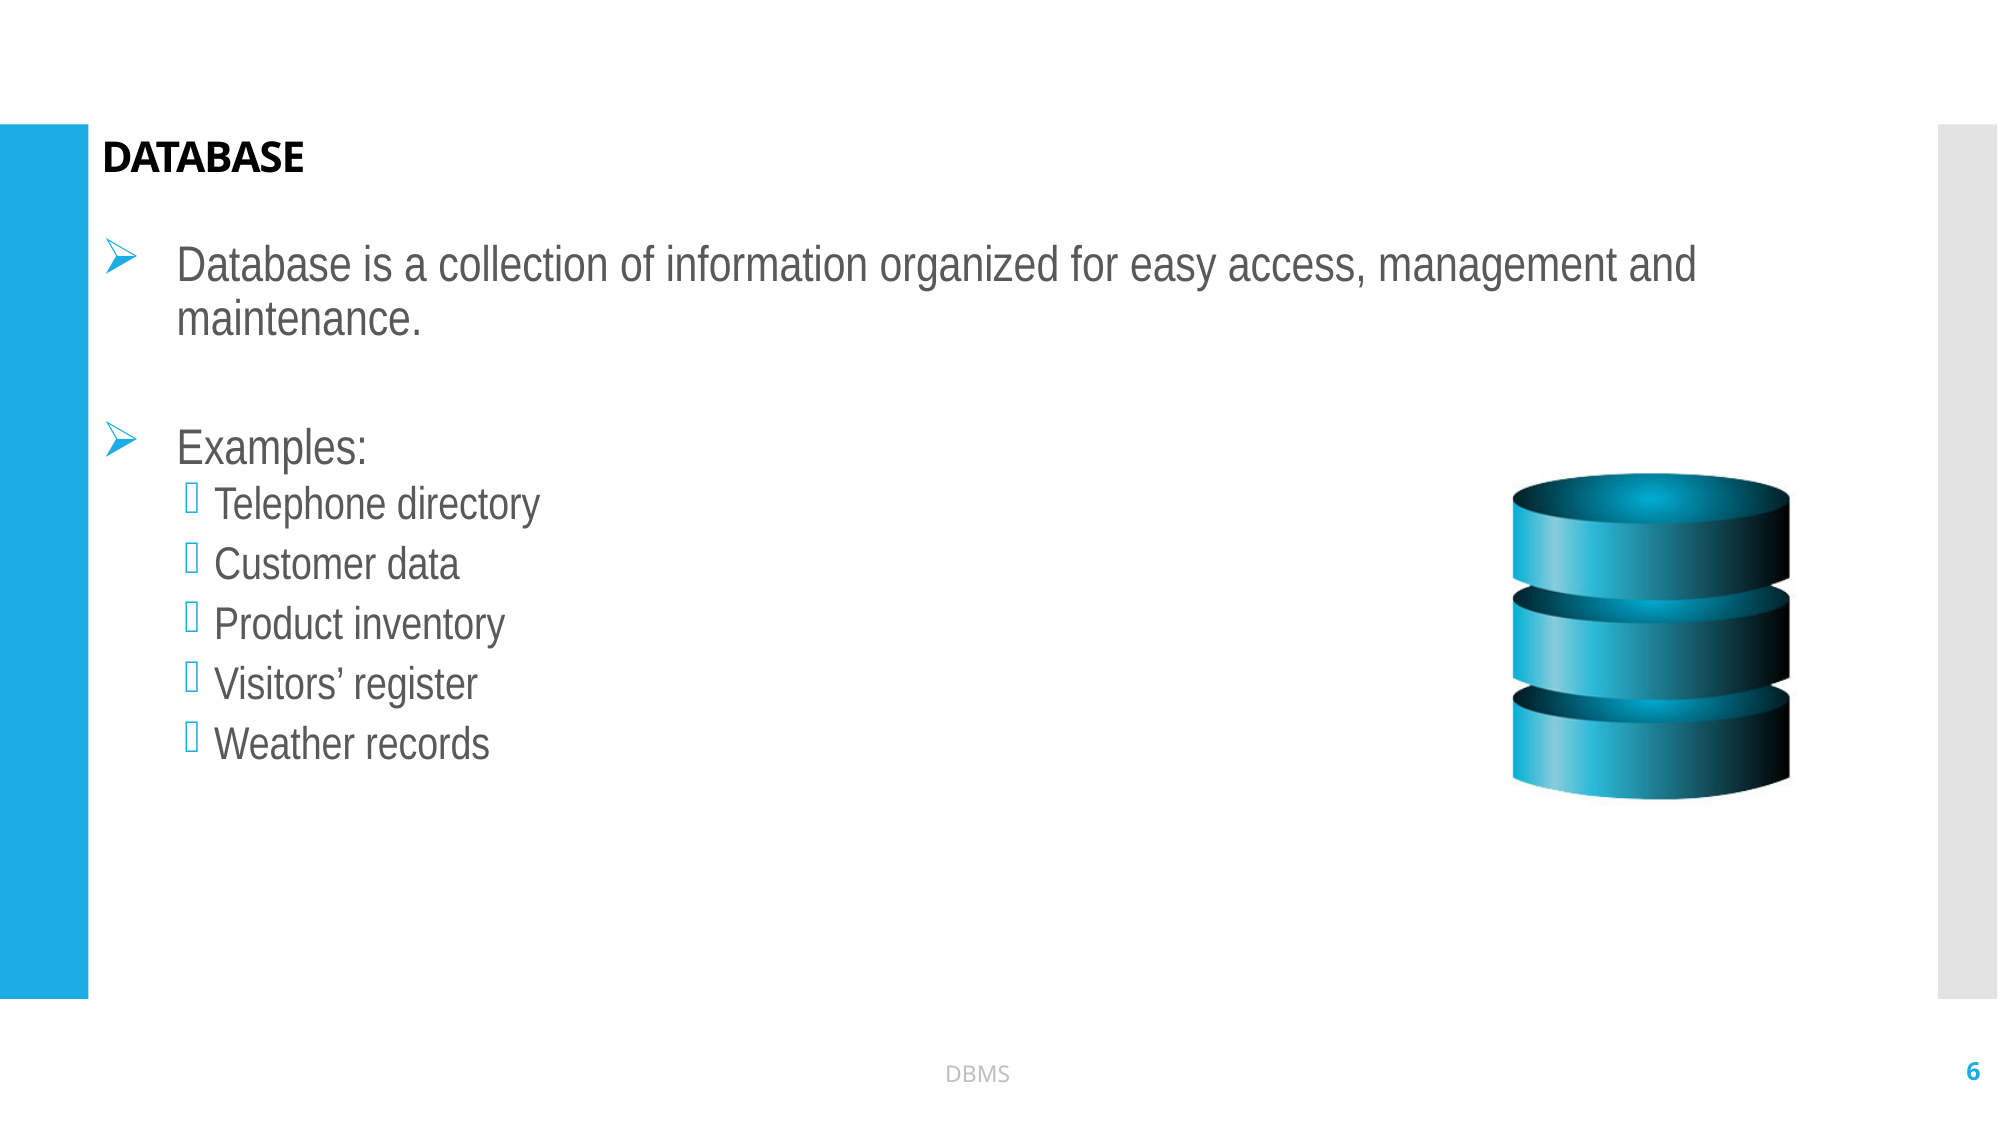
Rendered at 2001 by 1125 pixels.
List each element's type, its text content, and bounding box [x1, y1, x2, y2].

slide_number 6 [1744, 1042, 1996, 1103]
list Database is a collection of information organized for easy access, management and maintenance. Examples: Telephone directory Customer data Product inventory Visitors’ register Weather records [86, 231, 1830, 1036]
title DATABASE [86, 128, 1653, 189]
picture [1474, 445, 1830, 822]
footer DBMS [493, 1045, 1463, 1106]
